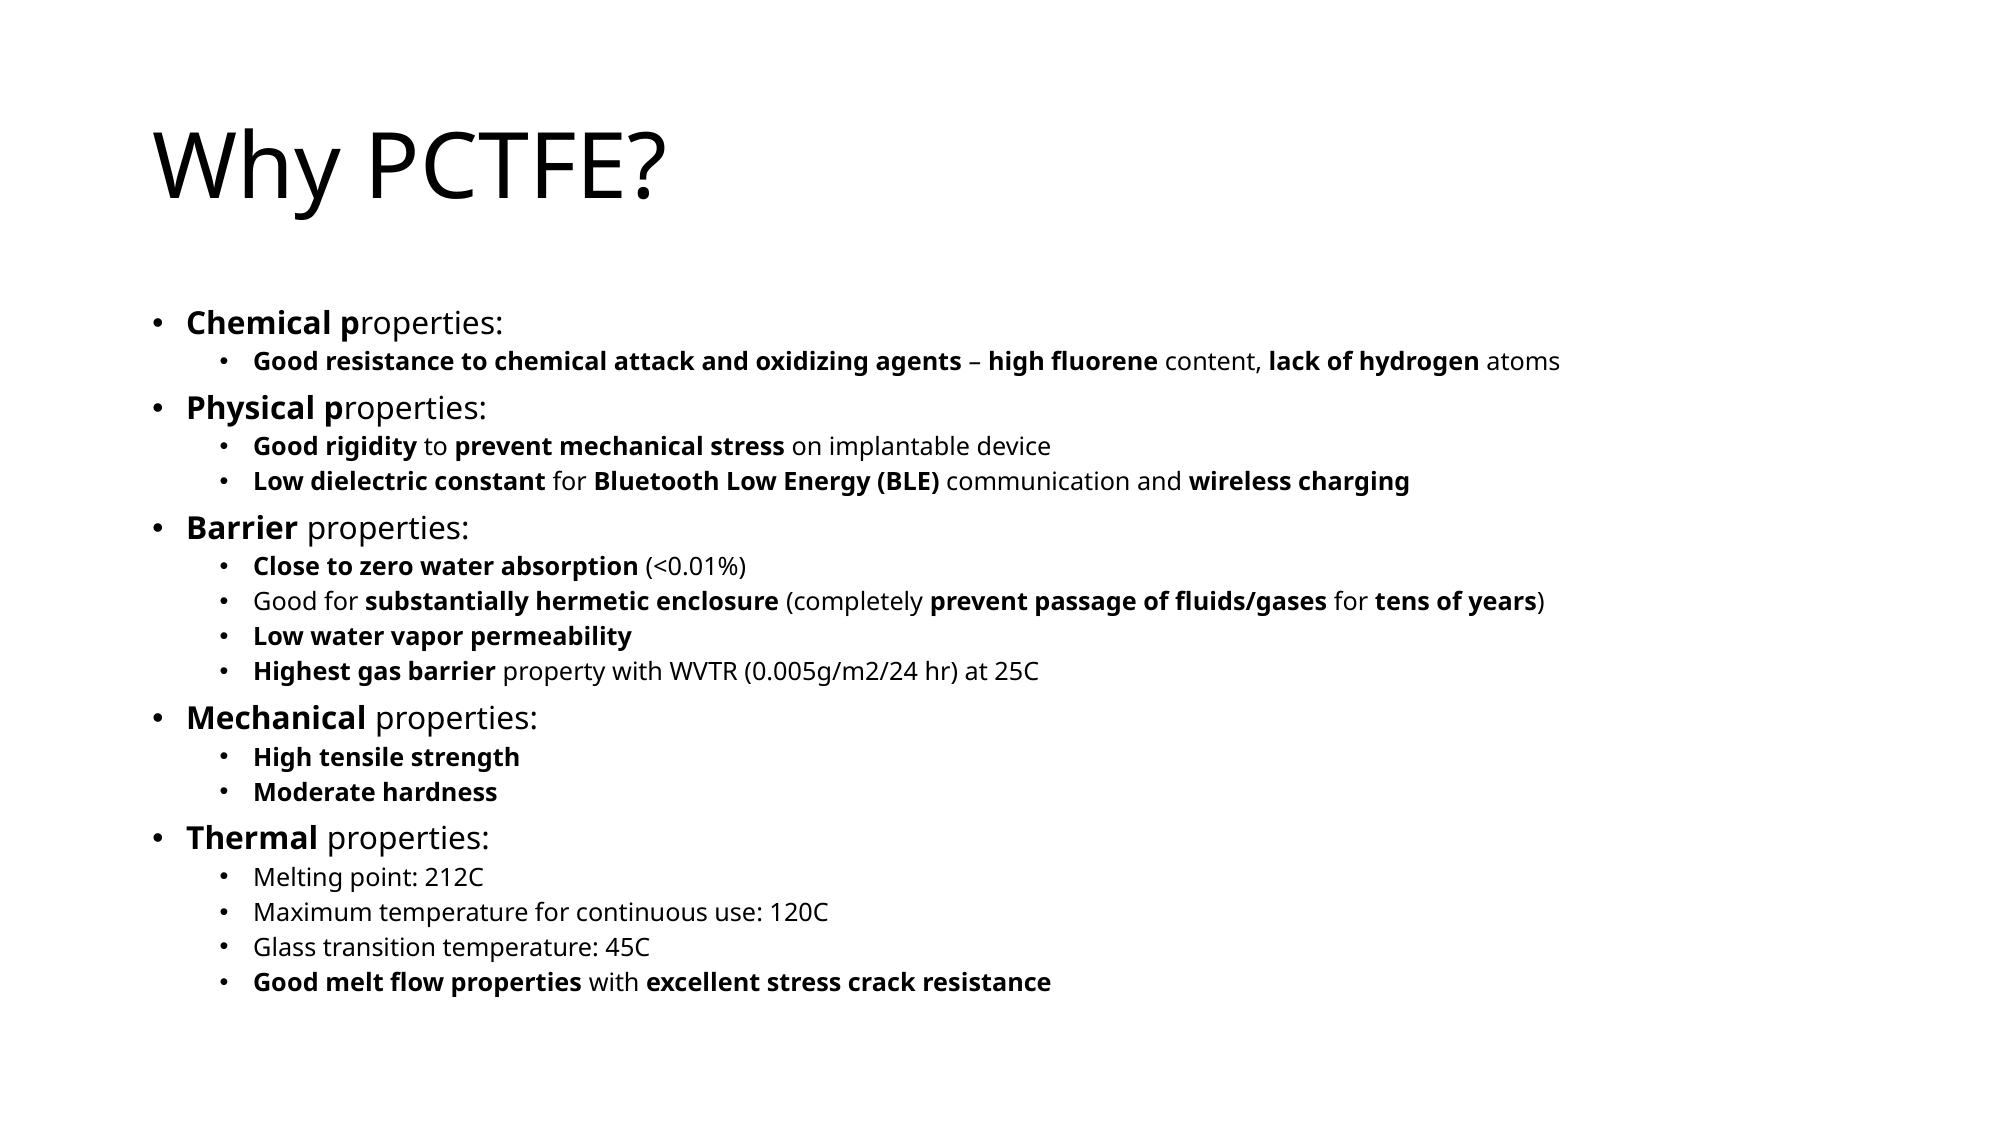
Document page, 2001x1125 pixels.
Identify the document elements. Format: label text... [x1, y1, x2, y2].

title Why PCTFE? [137, 59, 1863, 278]
list Chemical properties: Good resistance to chemical attack and oxidizing agents – high fluorene content, lack of hydrogen atoms Physical properties: Good rigidity to prevent mechanical stress on implantable device Low dielectric constant for Bluetooth Low Energy (BLE) communication and wireless charging Barrier properties: Close to zero water absorption (<0.01%) Good for substantially hermetic enclosure (completely prevent passage of fluids/gases for tens of years) Low water vapor permeability Highest gas barrier property with WVTR (0.005g/m2/24 hr) at 25C Mechanical properties: High tensile strength Moderate hardness Thermal properties: Melting point: 212C Maximum temperature for continuous use: 120C Glass transition temperature: 45C Good melt flow properties with excellent stress crack resistance [137, 299, 1863, 1014]
